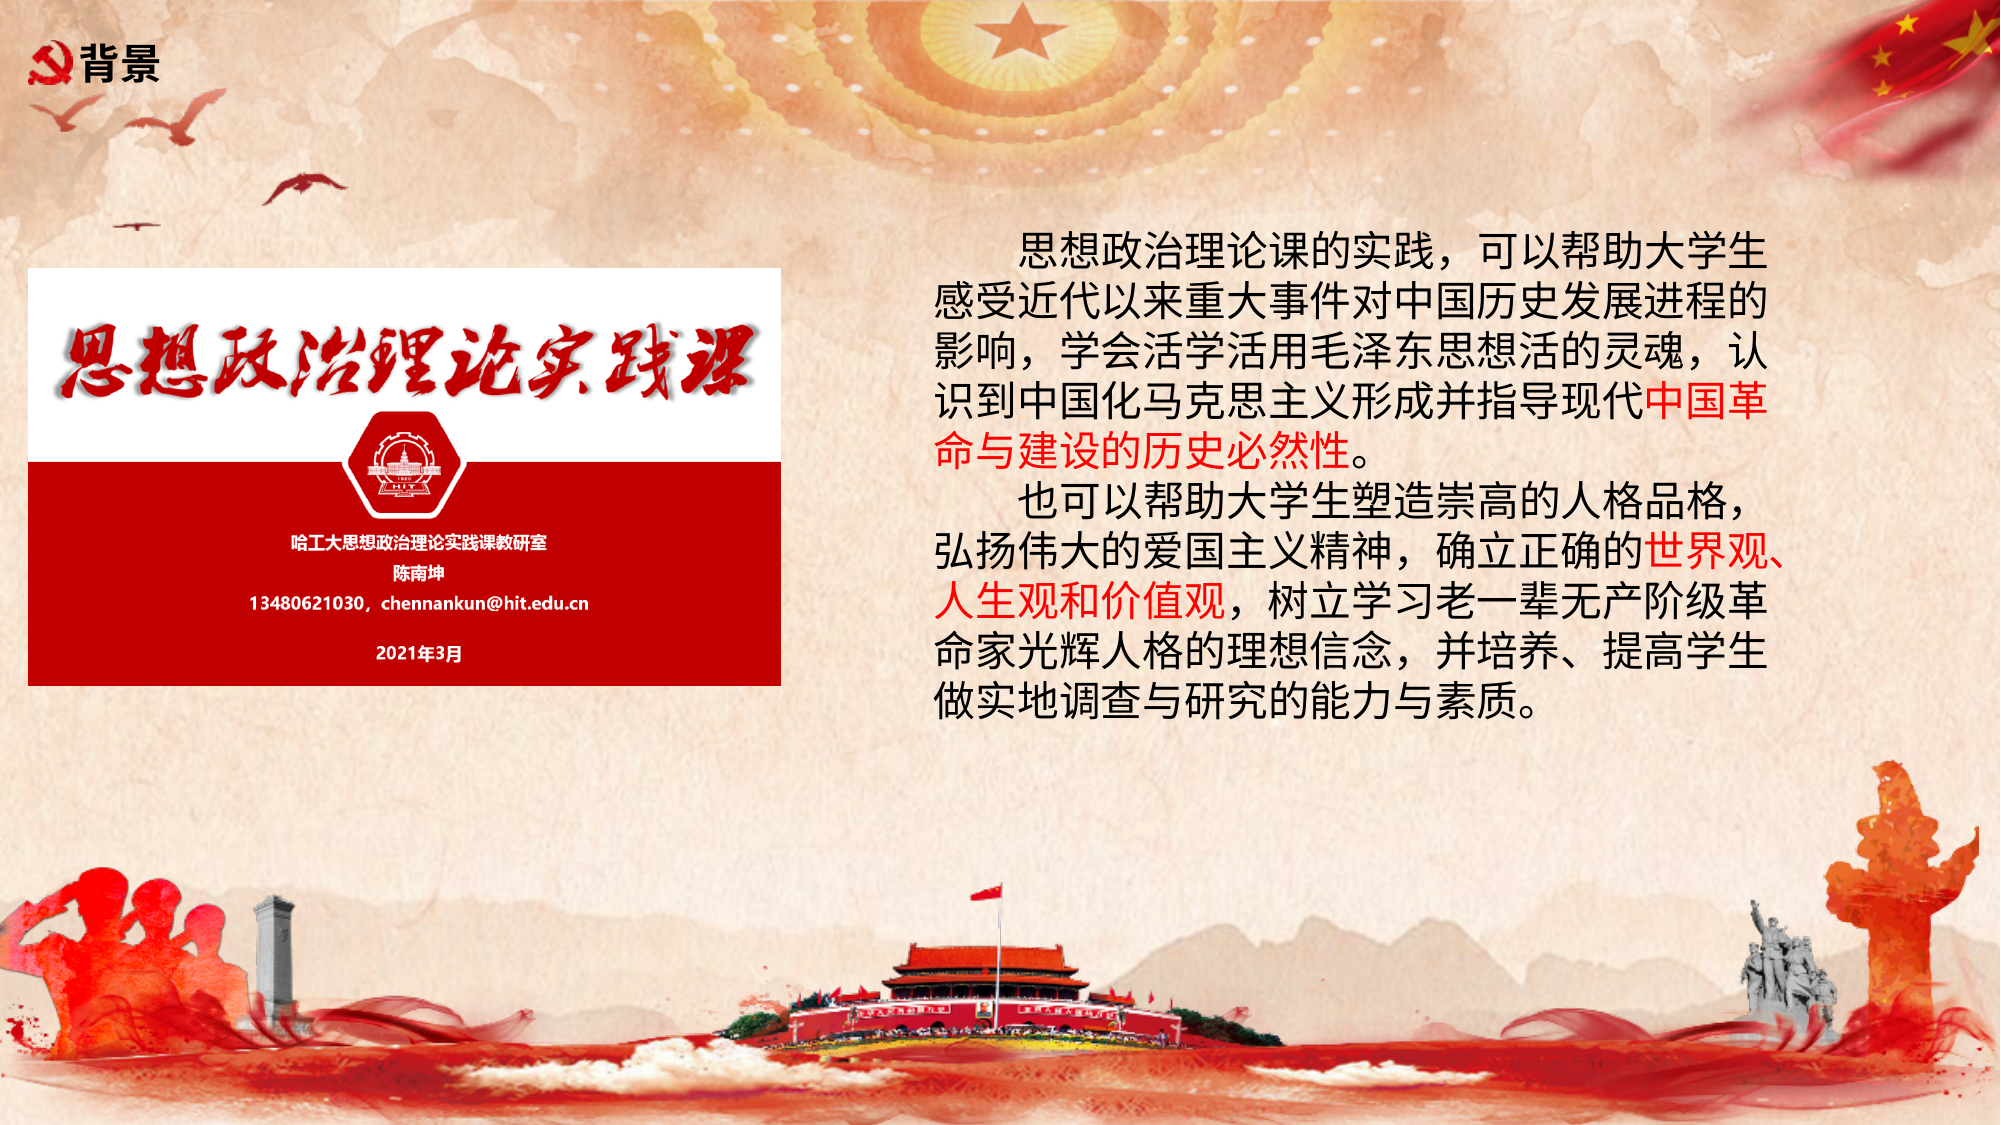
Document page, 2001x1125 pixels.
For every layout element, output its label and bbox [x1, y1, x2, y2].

picture [0, 0, 2000, 1125]
text_box [28, 30, 178, 97]
